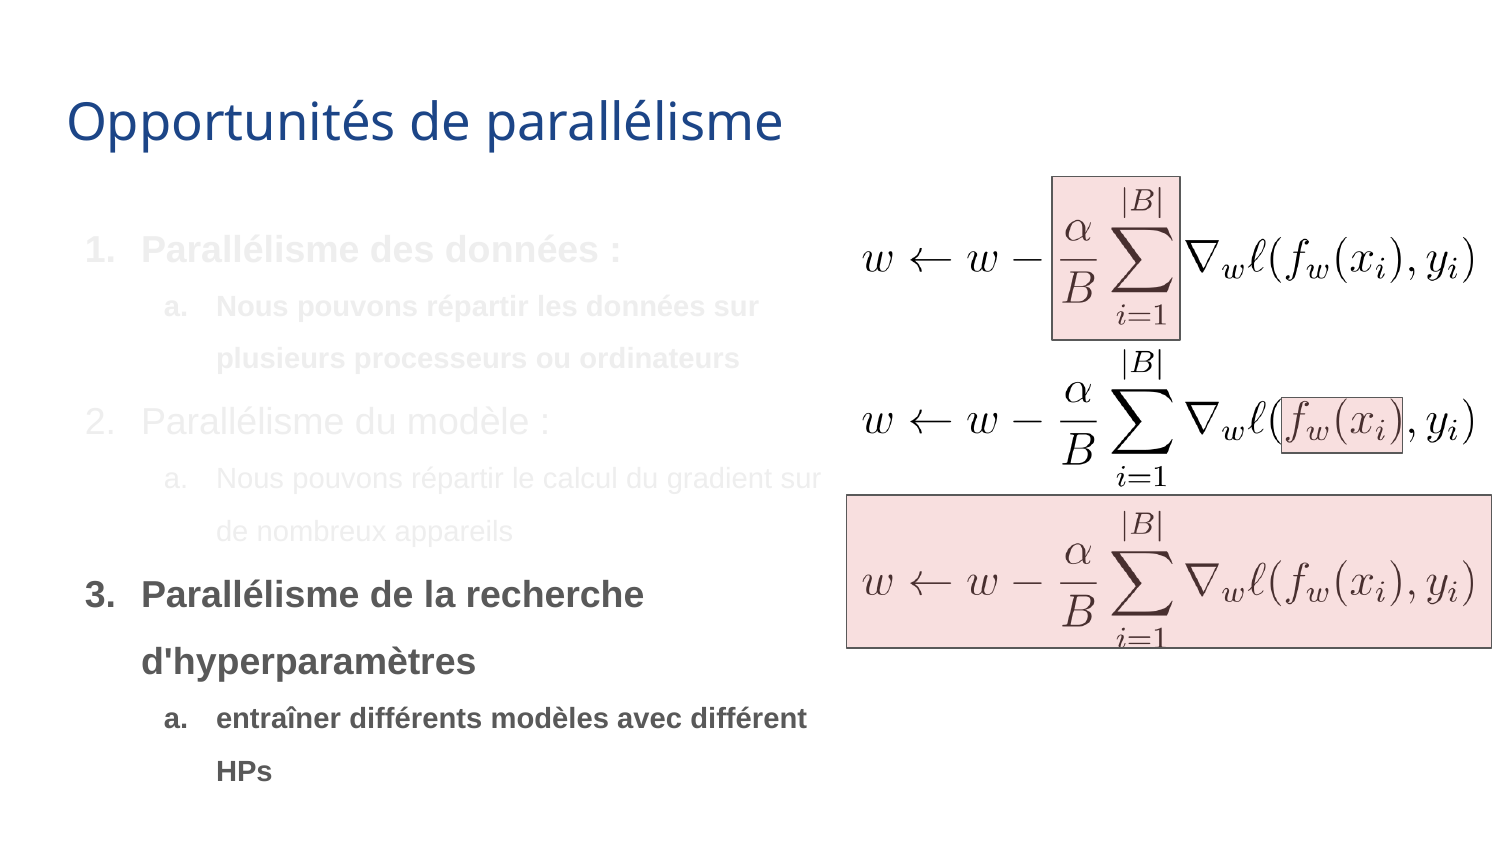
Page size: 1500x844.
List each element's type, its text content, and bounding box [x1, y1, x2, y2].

list Parallélisme des données : Nous pouvons répartir les données sur plusieurs processeurs ou ordinateurs Parallélisme du modèle : Nous pouvons répartir le calcul du gradient sur de nombreux appareils Parallélisme de la recherche d'hyperparamètres entraîner différents modèles avec différent HPs [51, 187, 847, 748]
text_box [1052, 176, 1181, 185]
picture [861, 187, 1474, 649]
text_box [846, 494, 856, 648]
text_box [1478, 494, 1492, 648]
title Opportunités de parallélisme [51, 72, 1449, 167]
